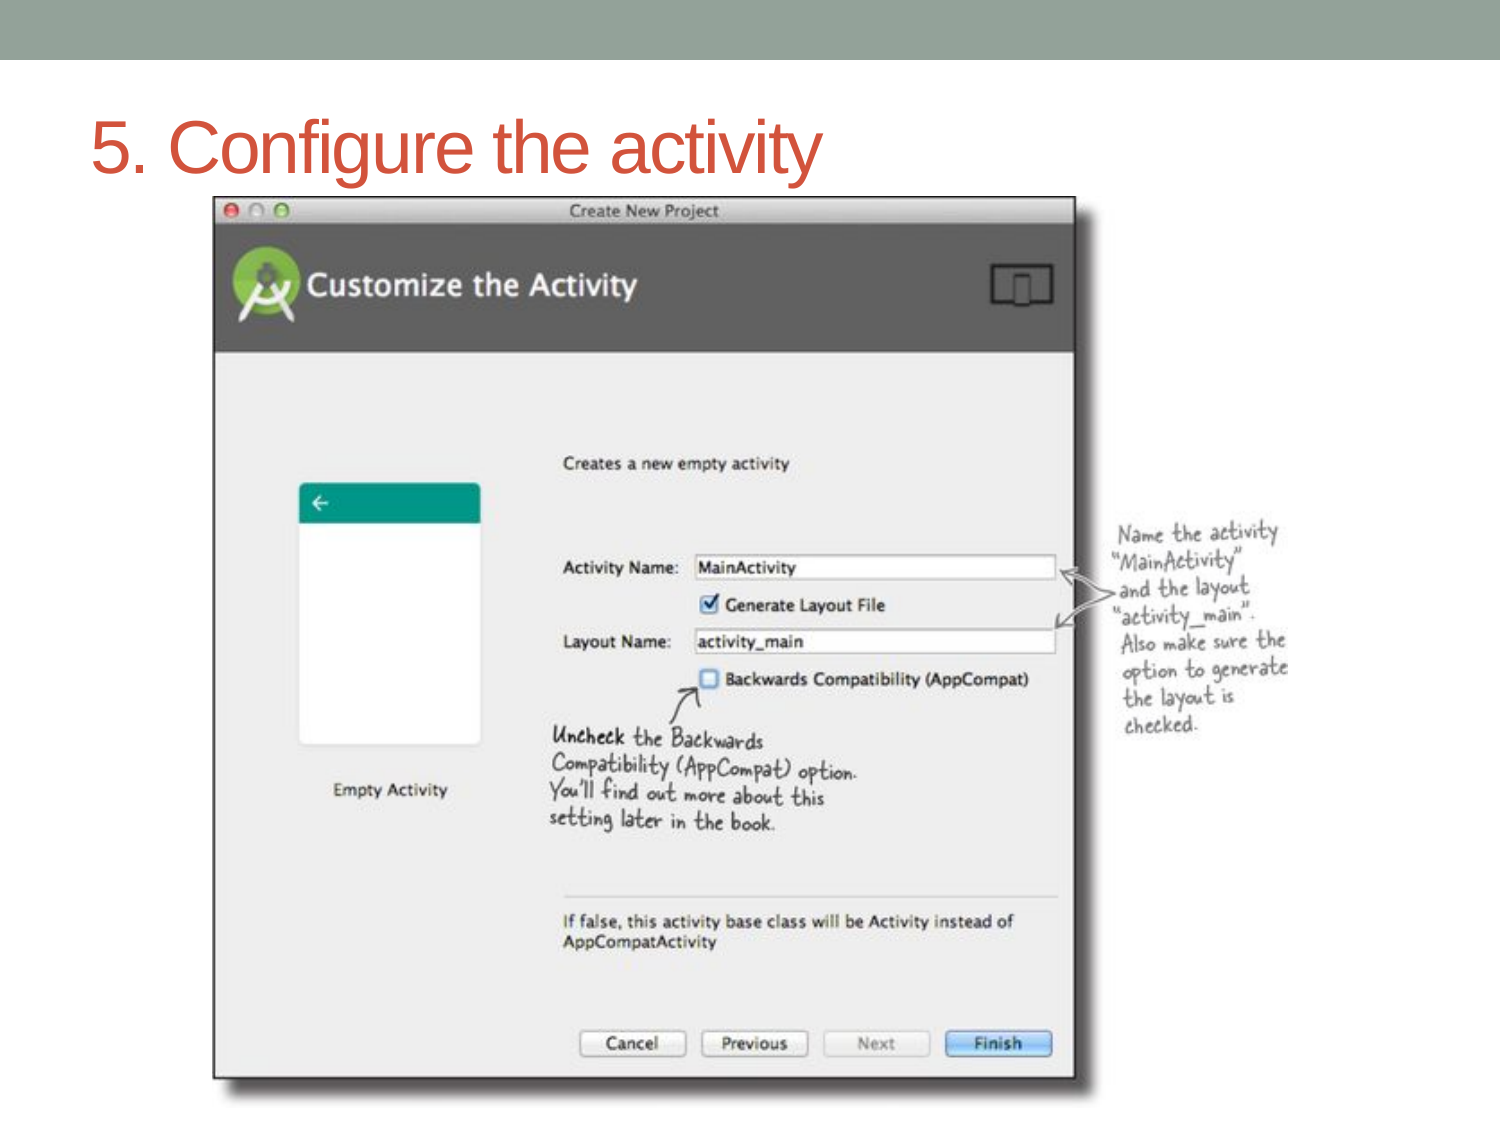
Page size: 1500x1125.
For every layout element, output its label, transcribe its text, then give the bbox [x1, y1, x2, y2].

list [212, 195, 1288, 1109]
title 5. Configure the activity [75, 87, 1425, 200]
